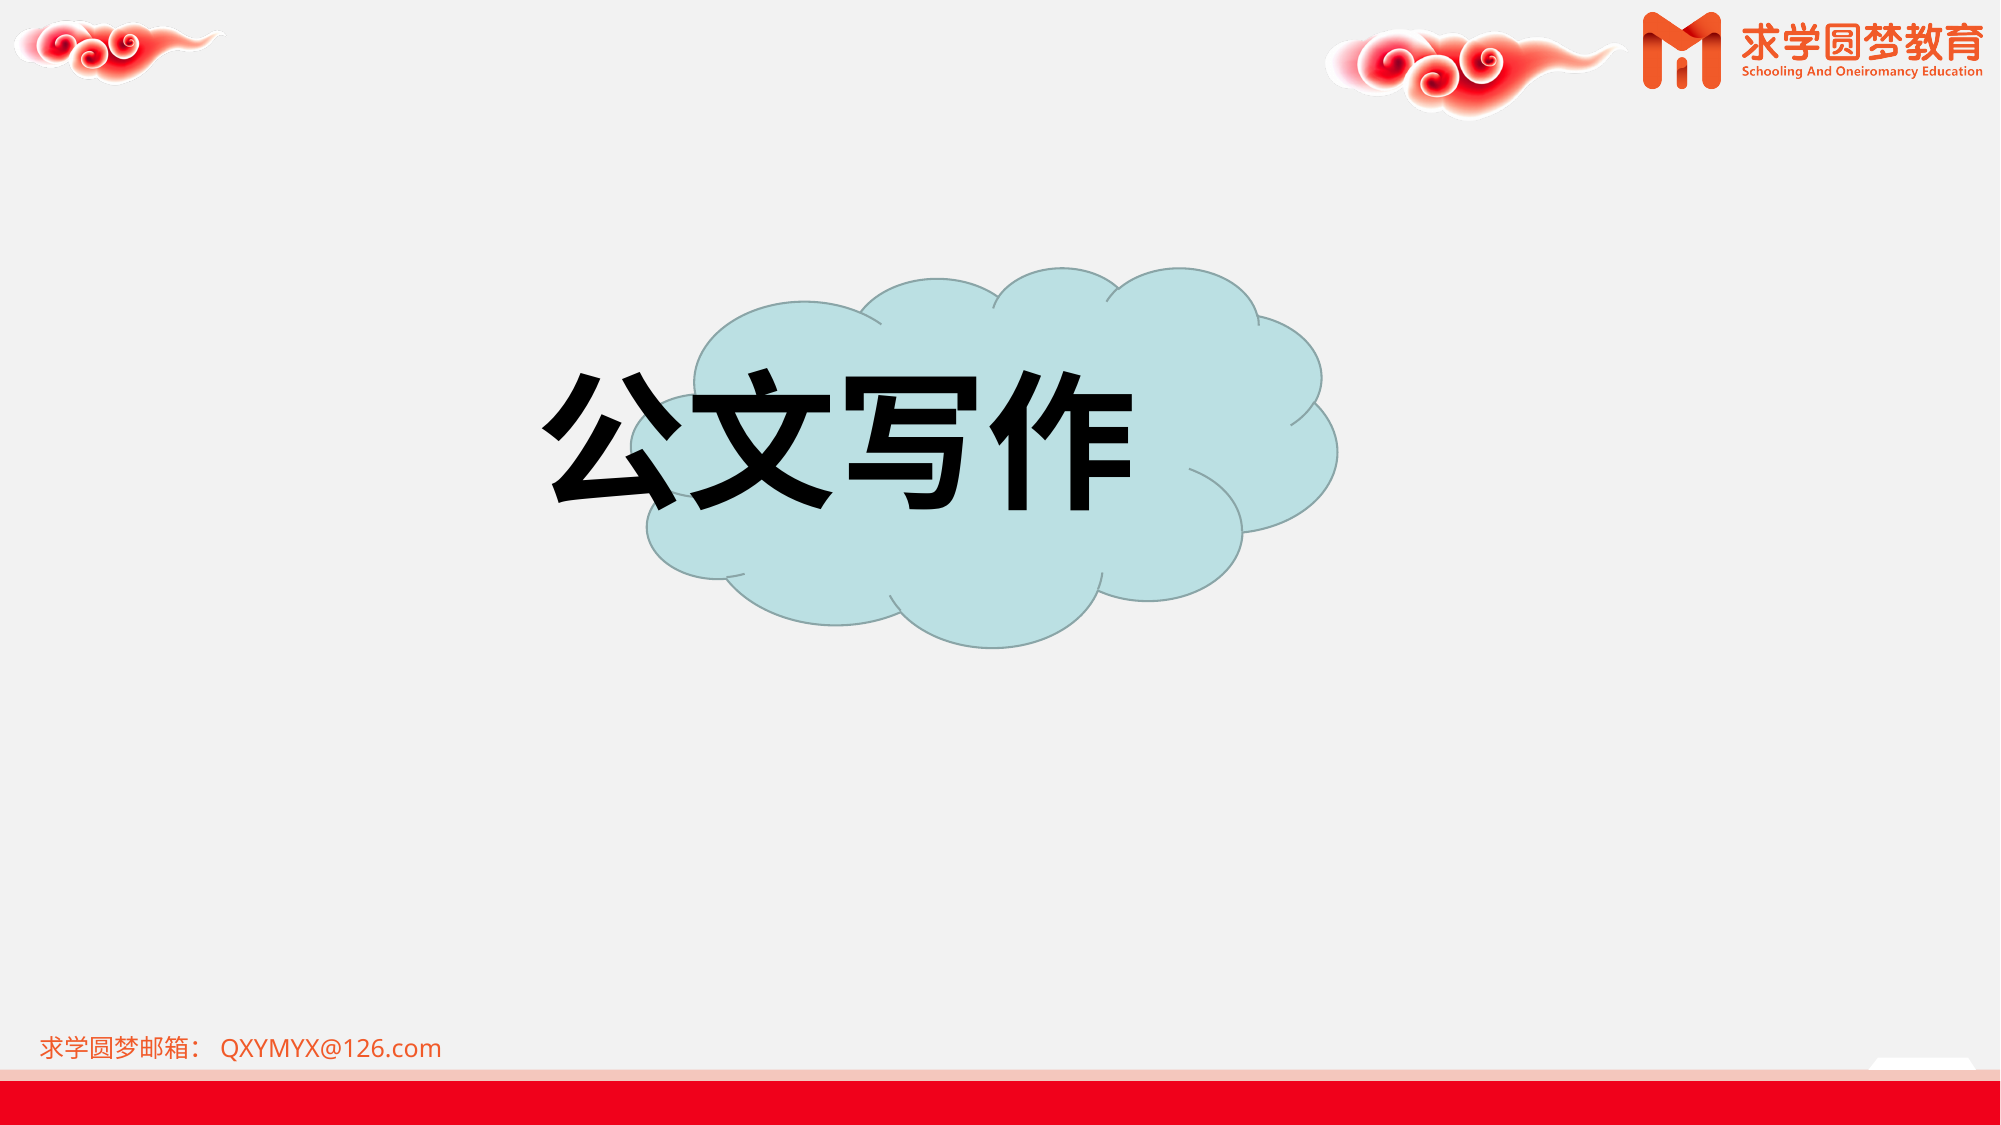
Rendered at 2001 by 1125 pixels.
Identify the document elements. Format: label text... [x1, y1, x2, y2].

list 公文写作 [183, 375, 1668, 946]
picture [1304, 0, 2000, 134]
picture [0, 0, 248, 95]
text_box [693, 267, 1323, 375]
